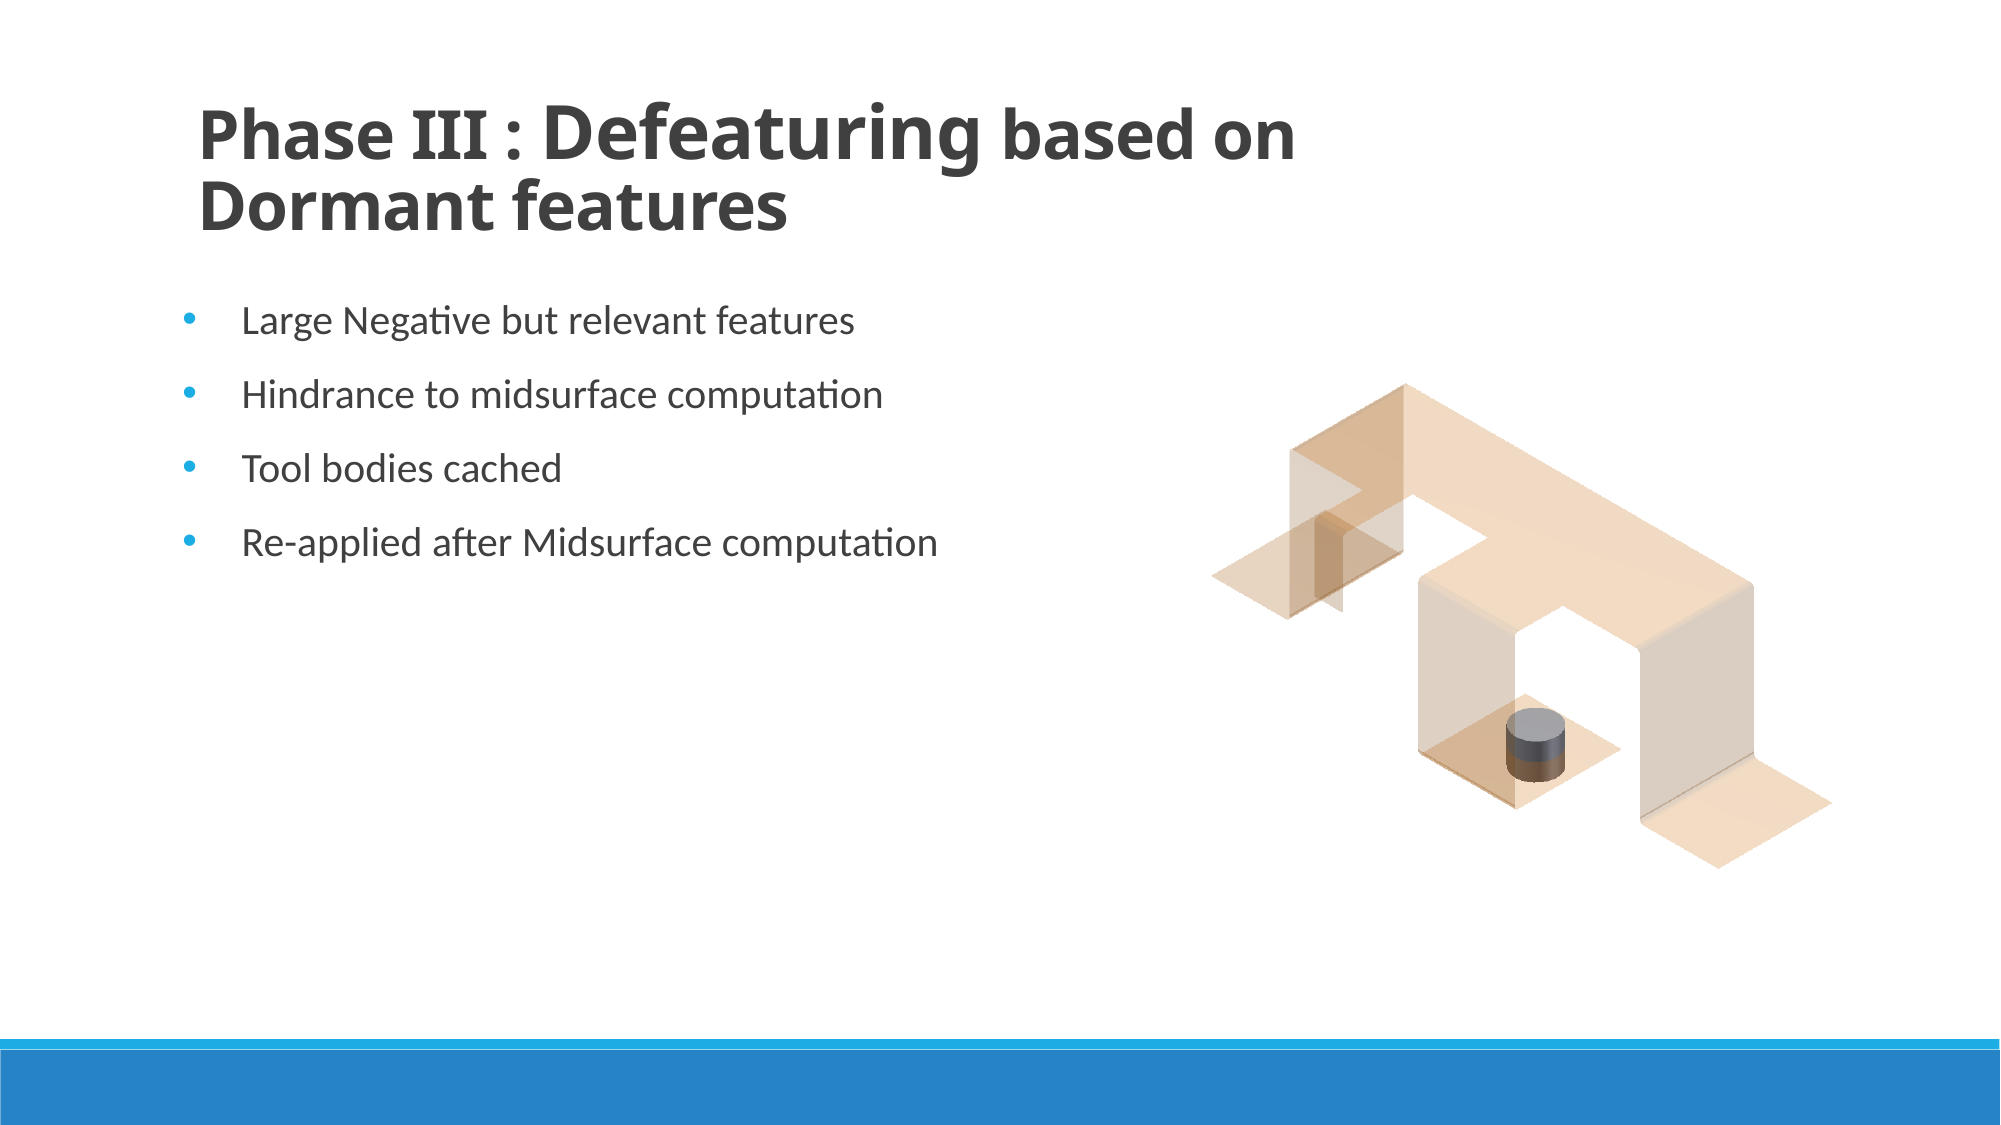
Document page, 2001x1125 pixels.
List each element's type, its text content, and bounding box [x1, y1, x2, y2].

picture [1177, 329, 1888, 923]
title Phase III : Defeaturing based on Dormant features [182, 87, 1833, 252]
list Large Negative but relevant features Hindrance to midsurface computation Tool bodies cached Re-applied after Midsurface computation [182, 290, 1221, 926]
